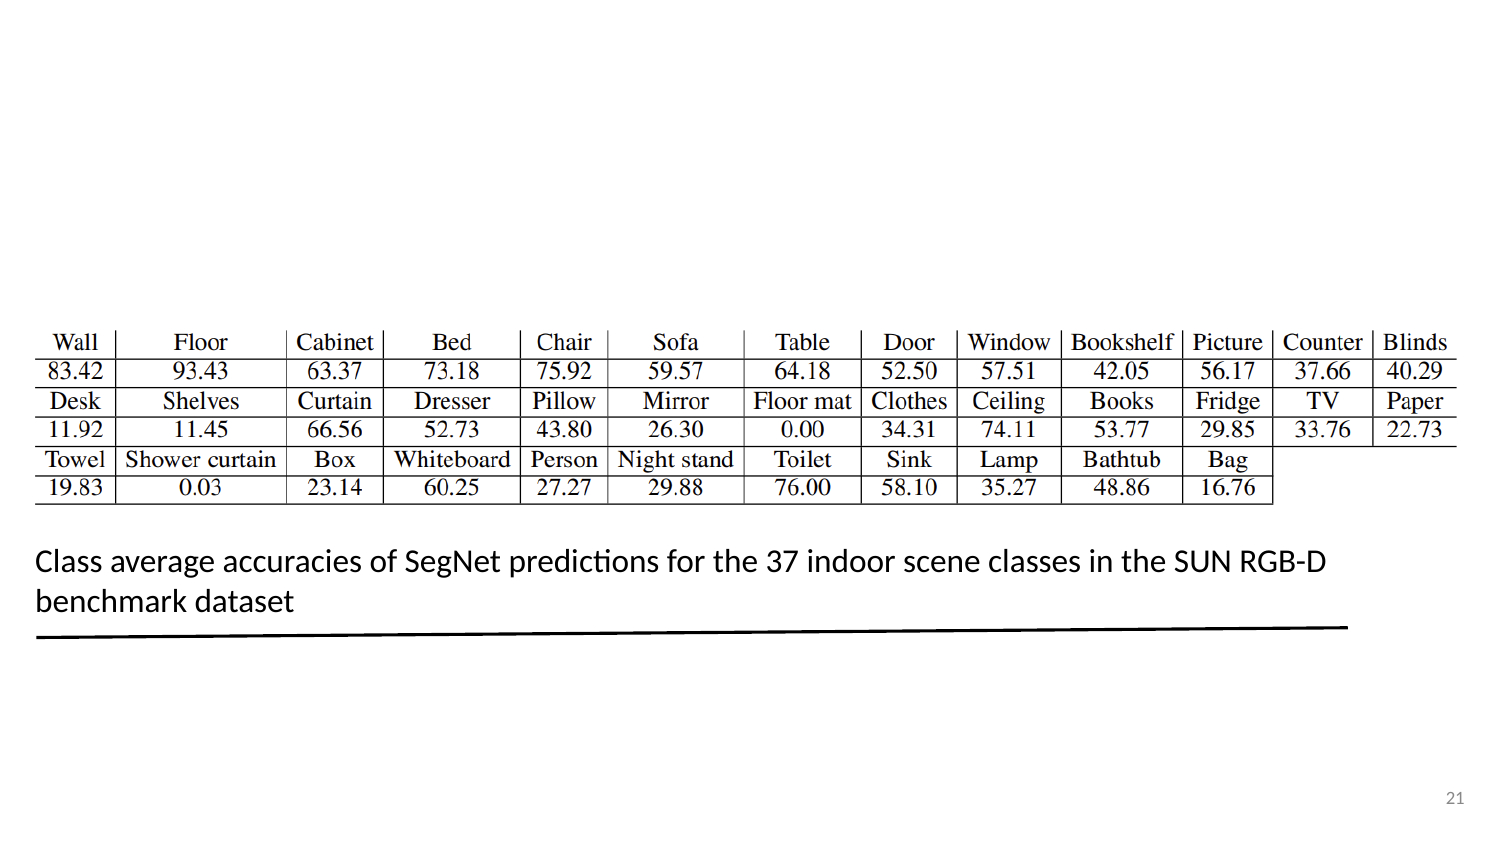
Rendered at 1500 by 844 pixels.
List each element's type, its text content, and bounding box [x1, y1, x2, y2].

text_box Class average accuracies of SegNet predictions for the 37 indoor scene classes in the SUN RGB-D benchmark dataset [20, 531, 1500, 627]
picture [12, 311, 1500, 512]
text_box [36, 627, 1348, 638]
slide_number ‹#› [1389, 764, 1480, 830]
